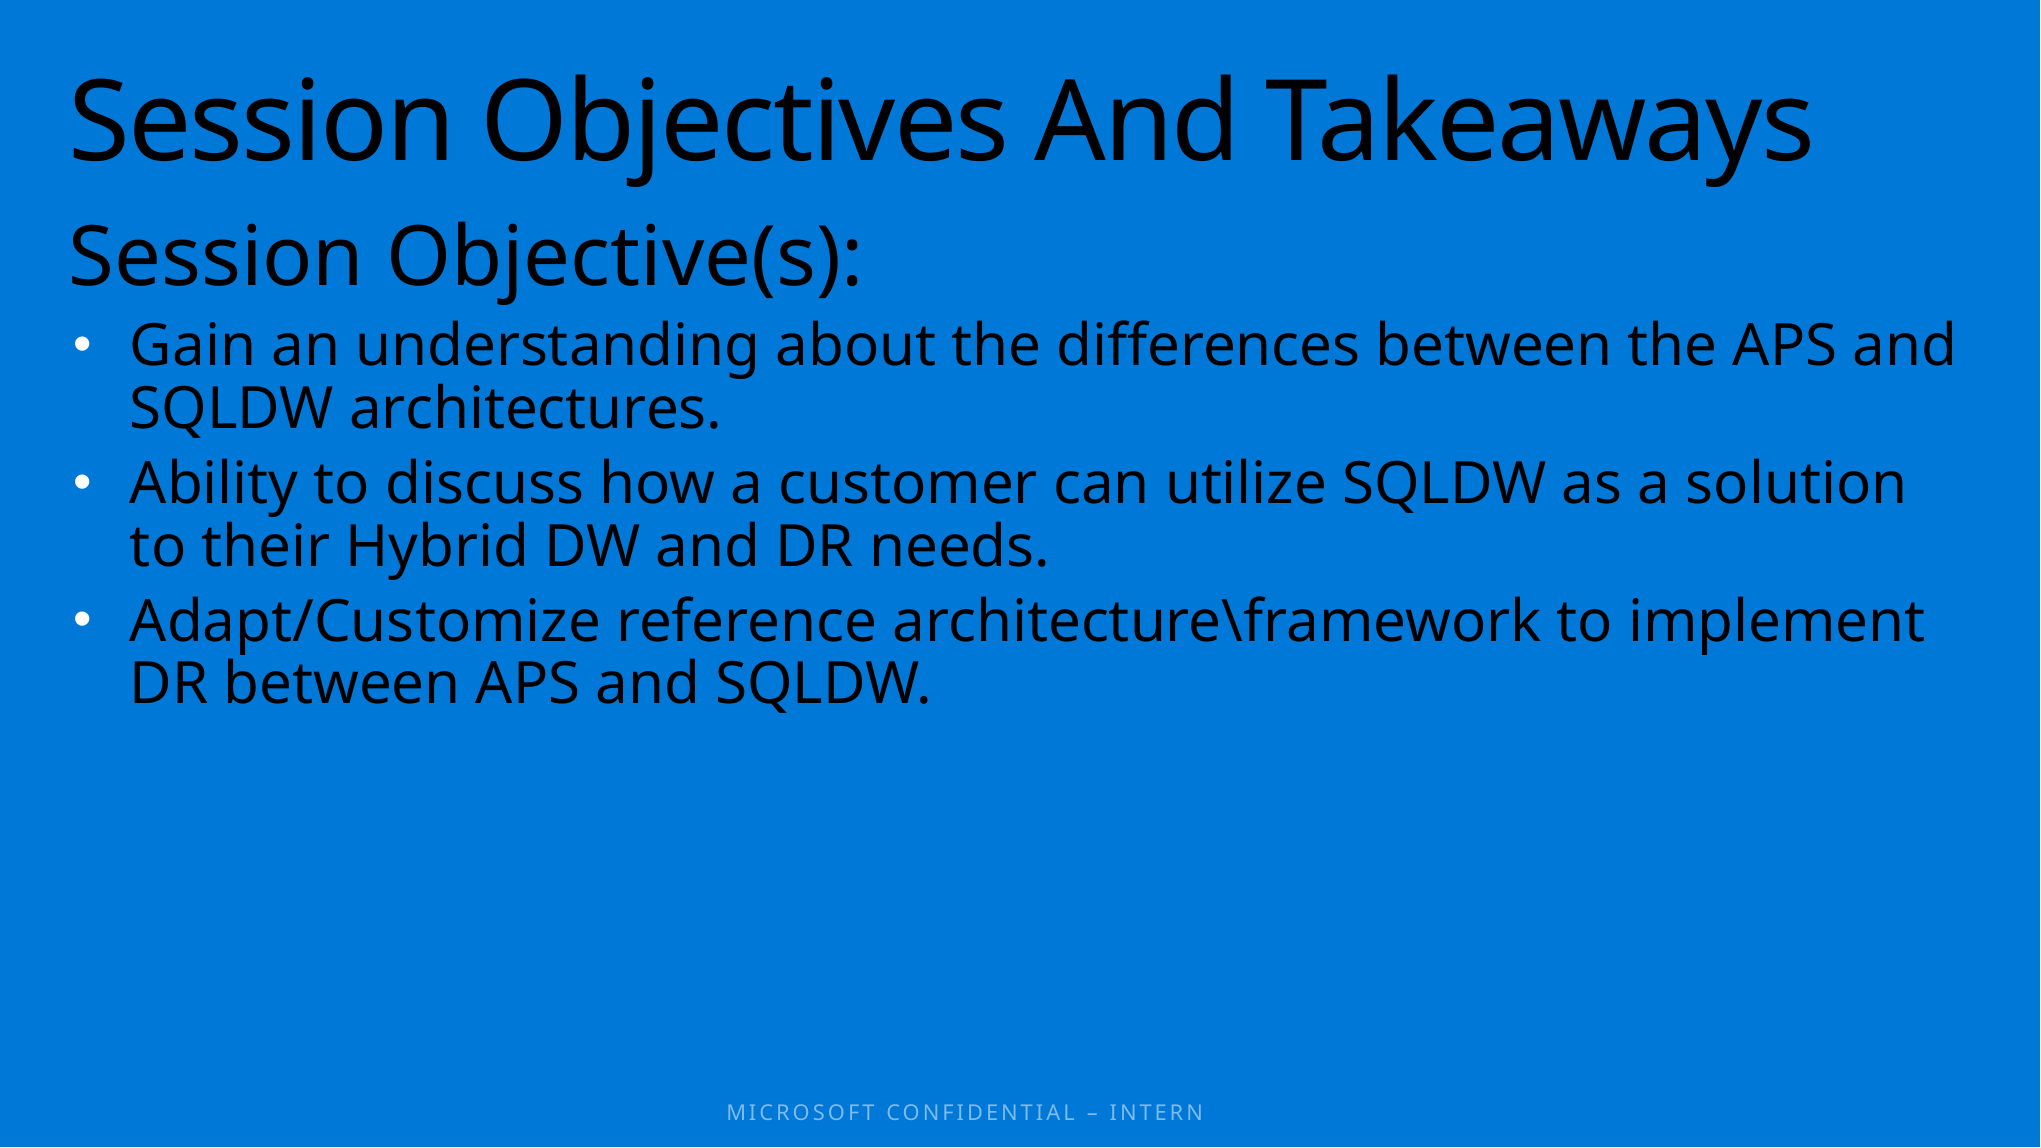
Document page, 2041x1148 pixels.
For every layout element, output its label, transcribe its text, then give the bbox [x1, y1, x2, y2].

list Session Objective(s): Gain an understanding about the differences between the APS and SQLDW architectures. Ability to discuss how a customer can utilize SQLDW as a solution to their Hybrid DW and DR needs. Adapt/Customize reference architecture\framework to implement DR between APS and SQLDW. [45, 198, 1996, 856]
title Session Objectives And Takeaways [45, 48, 1996, 198]
